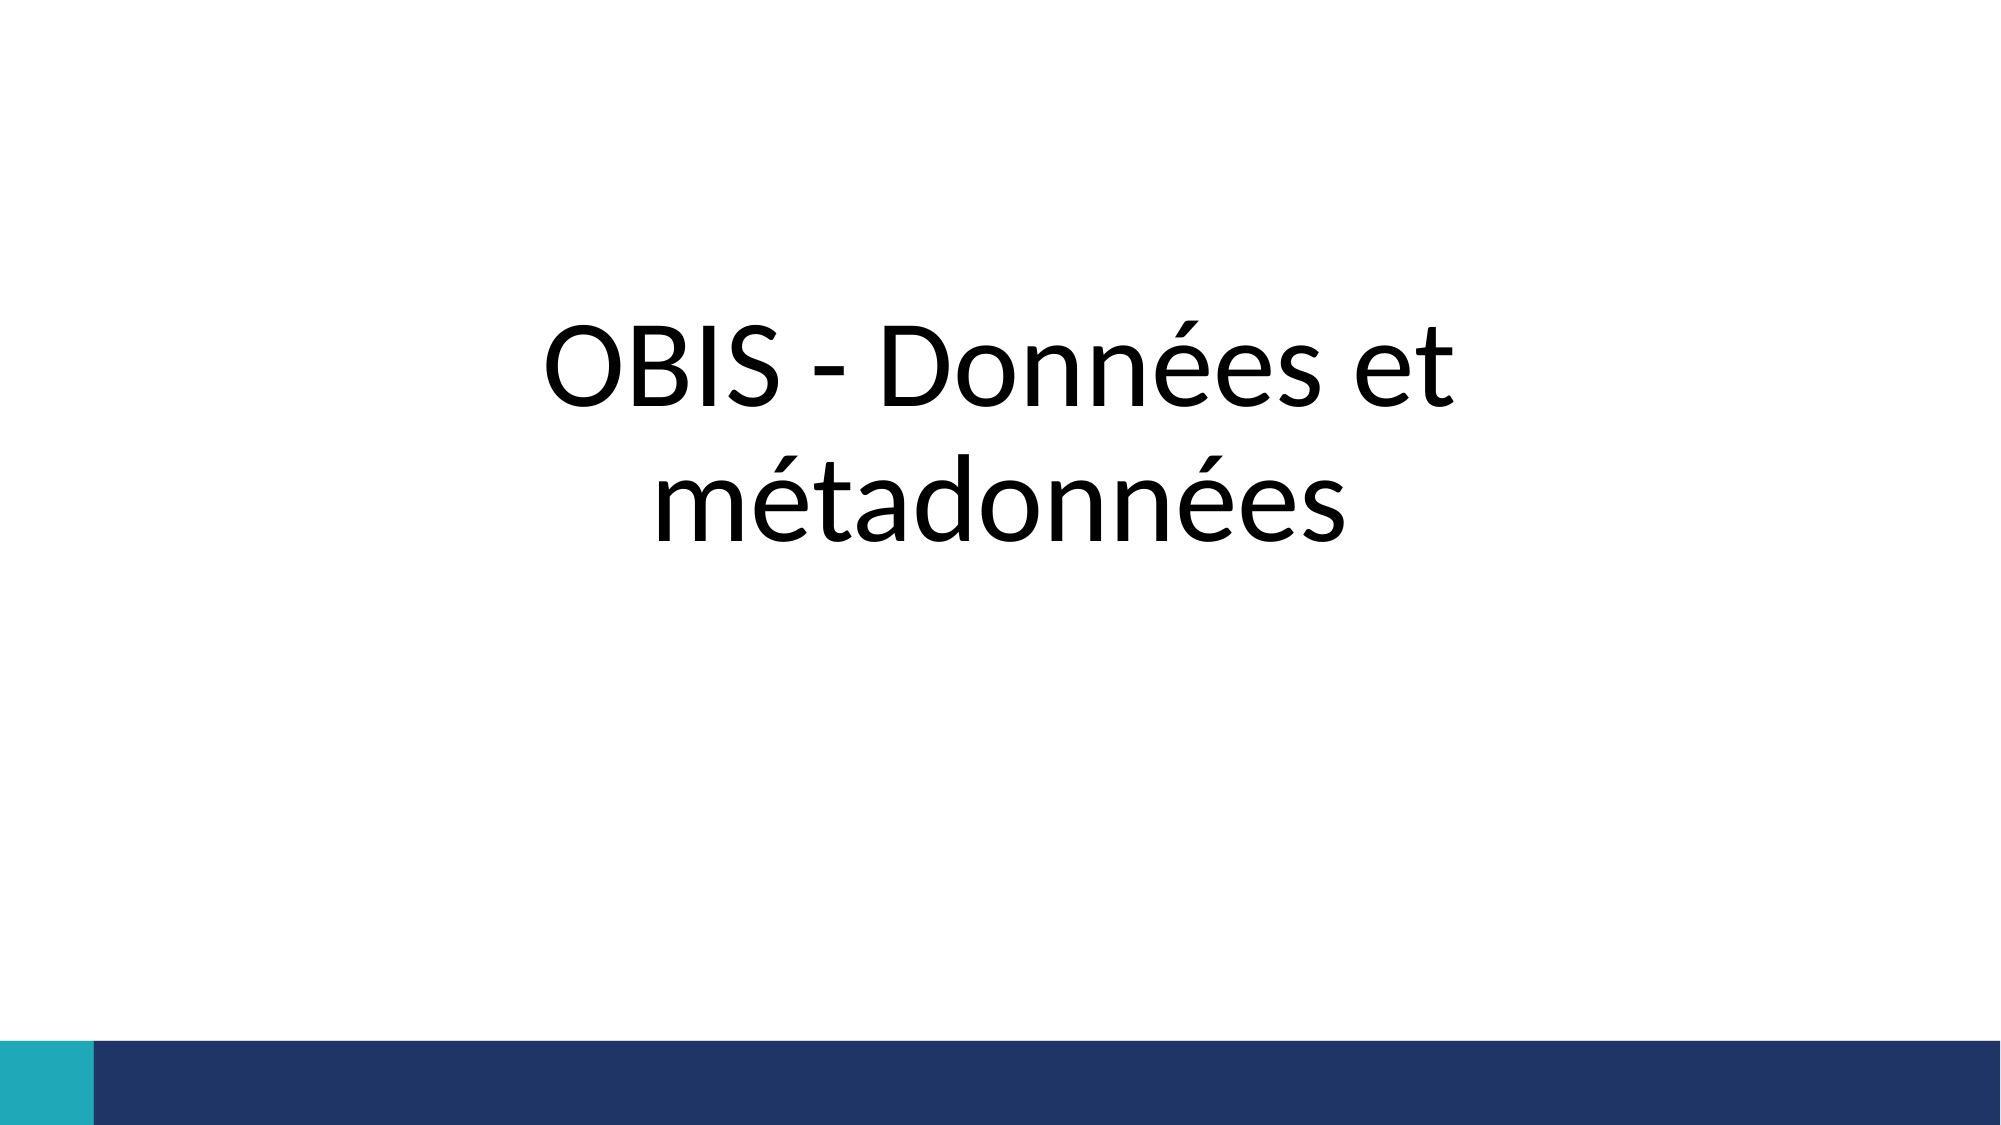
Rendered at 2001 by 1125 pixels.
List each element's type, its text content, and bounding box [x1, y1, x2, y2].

title OBIS - Données et métadonnées [249, 184, 1750, 576]
picture [0, 0, 2001, 1125]
